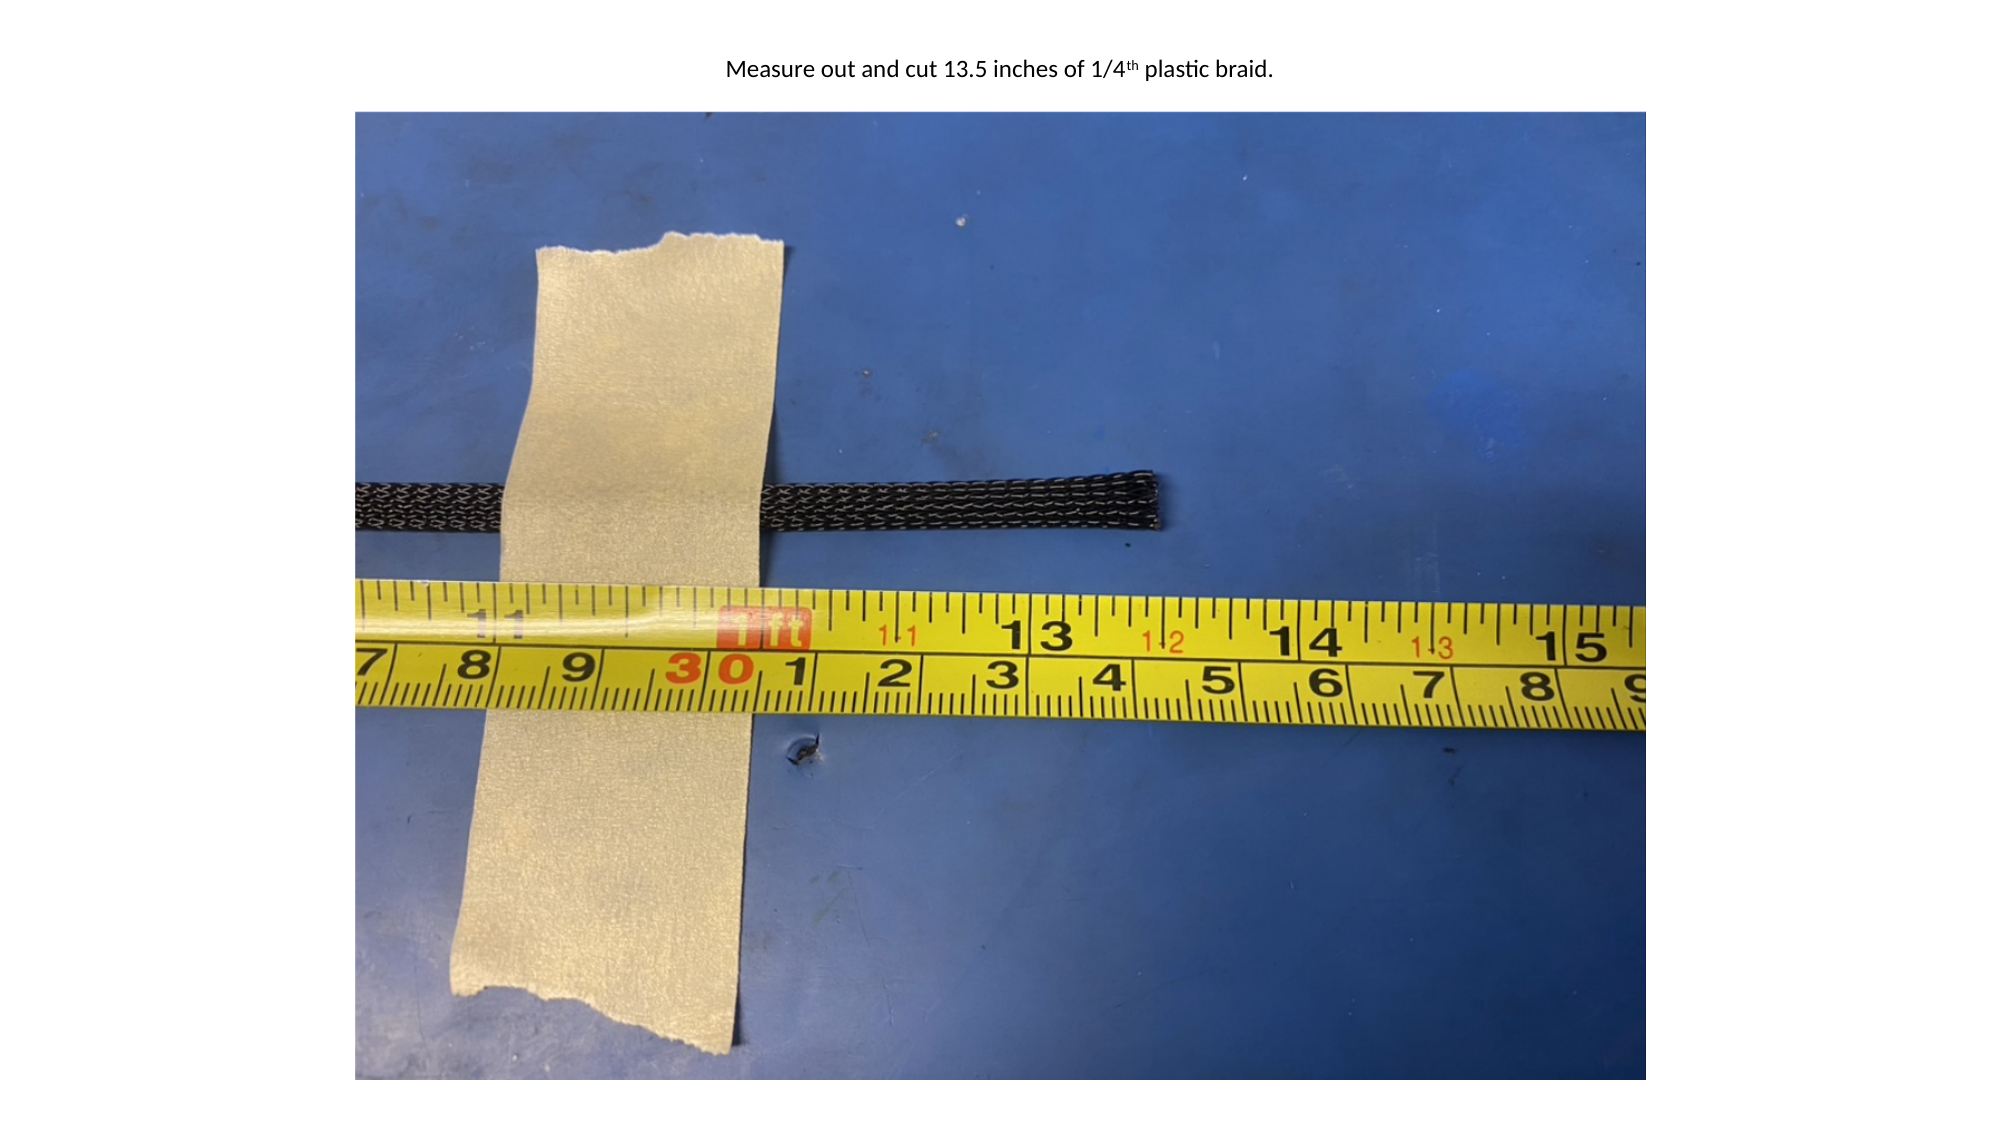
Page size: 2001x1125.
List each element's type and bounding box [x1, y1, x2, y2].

picture [356, 0, 1645, 1125]
